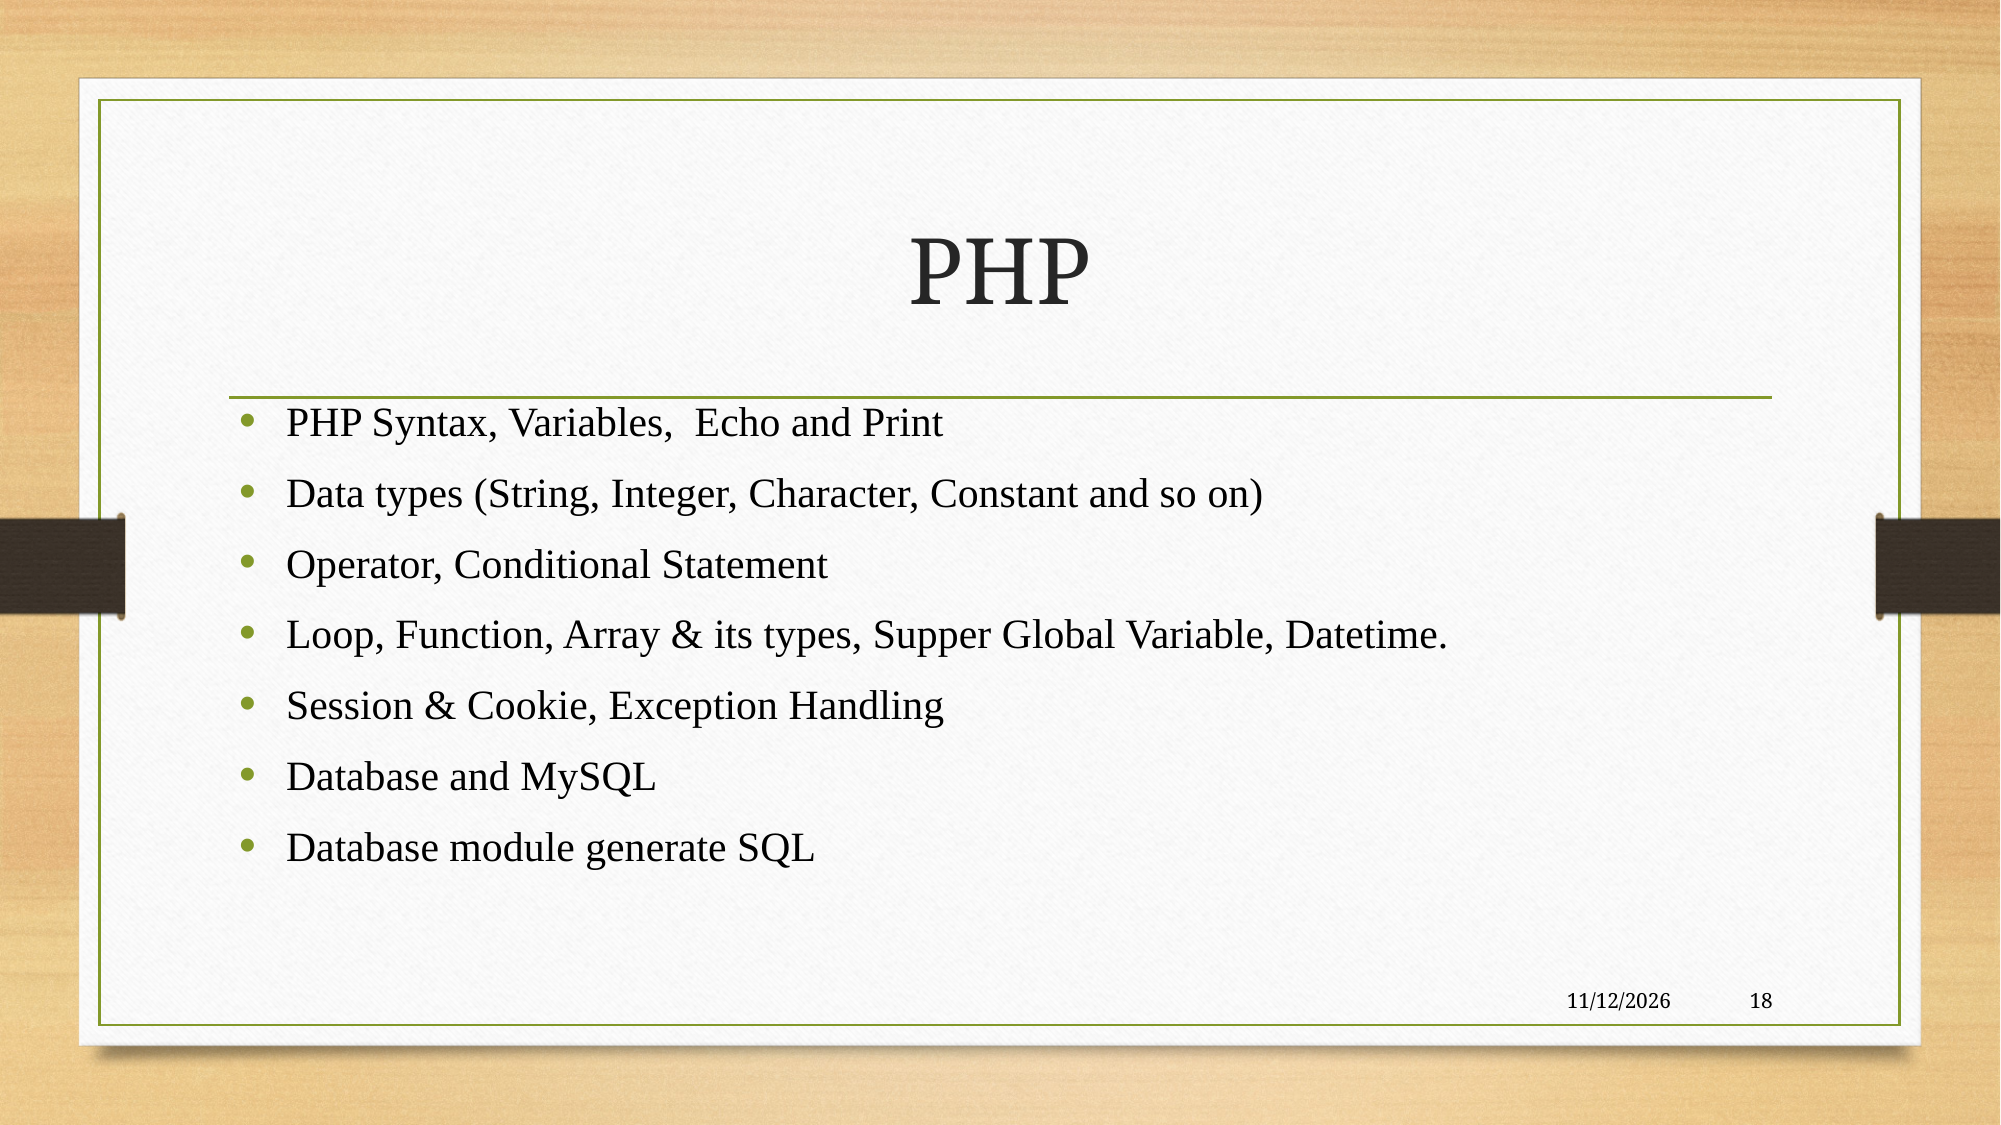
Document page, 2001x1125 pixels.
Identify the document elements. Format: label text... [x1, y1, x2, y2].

picture [0, 0, 2001, 1125]
list PHP Syntax, Variables, Echo and Print Data types (String, Integer, Character, Constant and so on) Operator, Conditional Statement Loop, Function, Array & its types, Supper Global Variable, Datetime. Session & Cookie, Exception Handling Database and MySQL Database module generate SQL [224, 387, 1788, 1015]
slide_number 18 [1698, 979, 1788, 1025]
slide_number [1423, 979, 1686, 1025]
title PHP [212, 161, 1788, 375]
